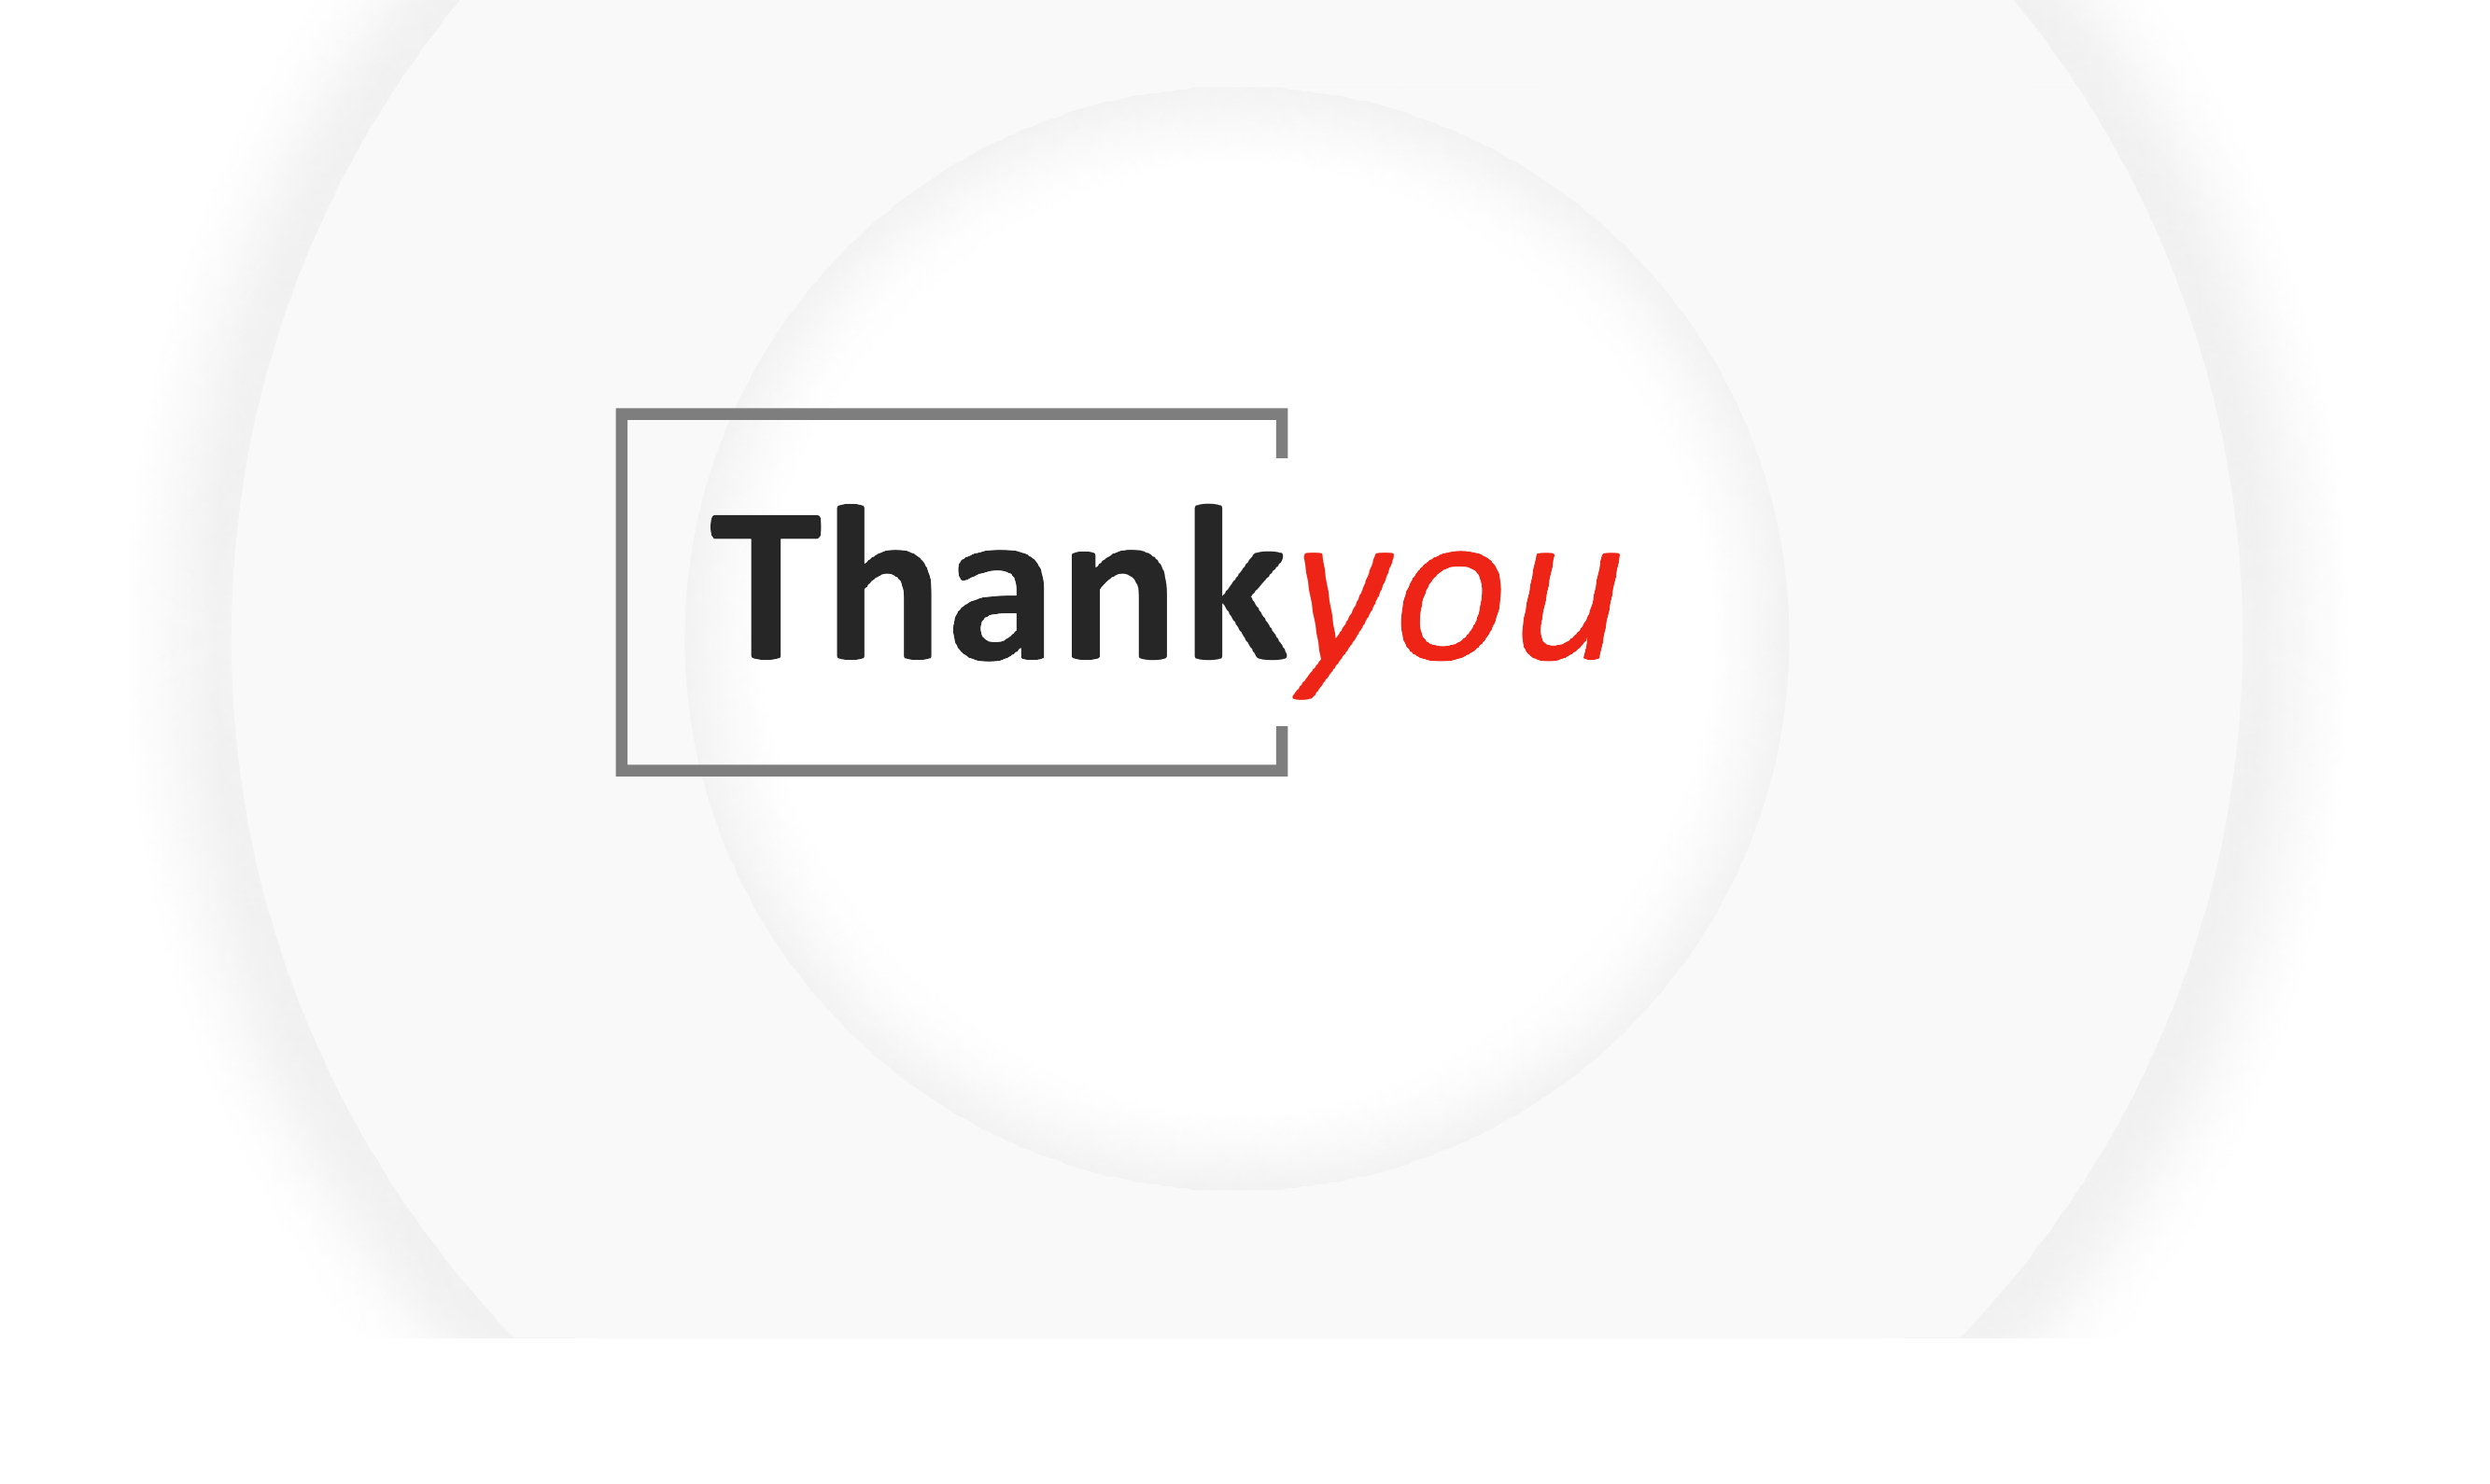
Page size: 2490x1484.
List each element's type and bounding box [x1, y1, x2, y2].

text_box [119, 0, 2356, 1338]
